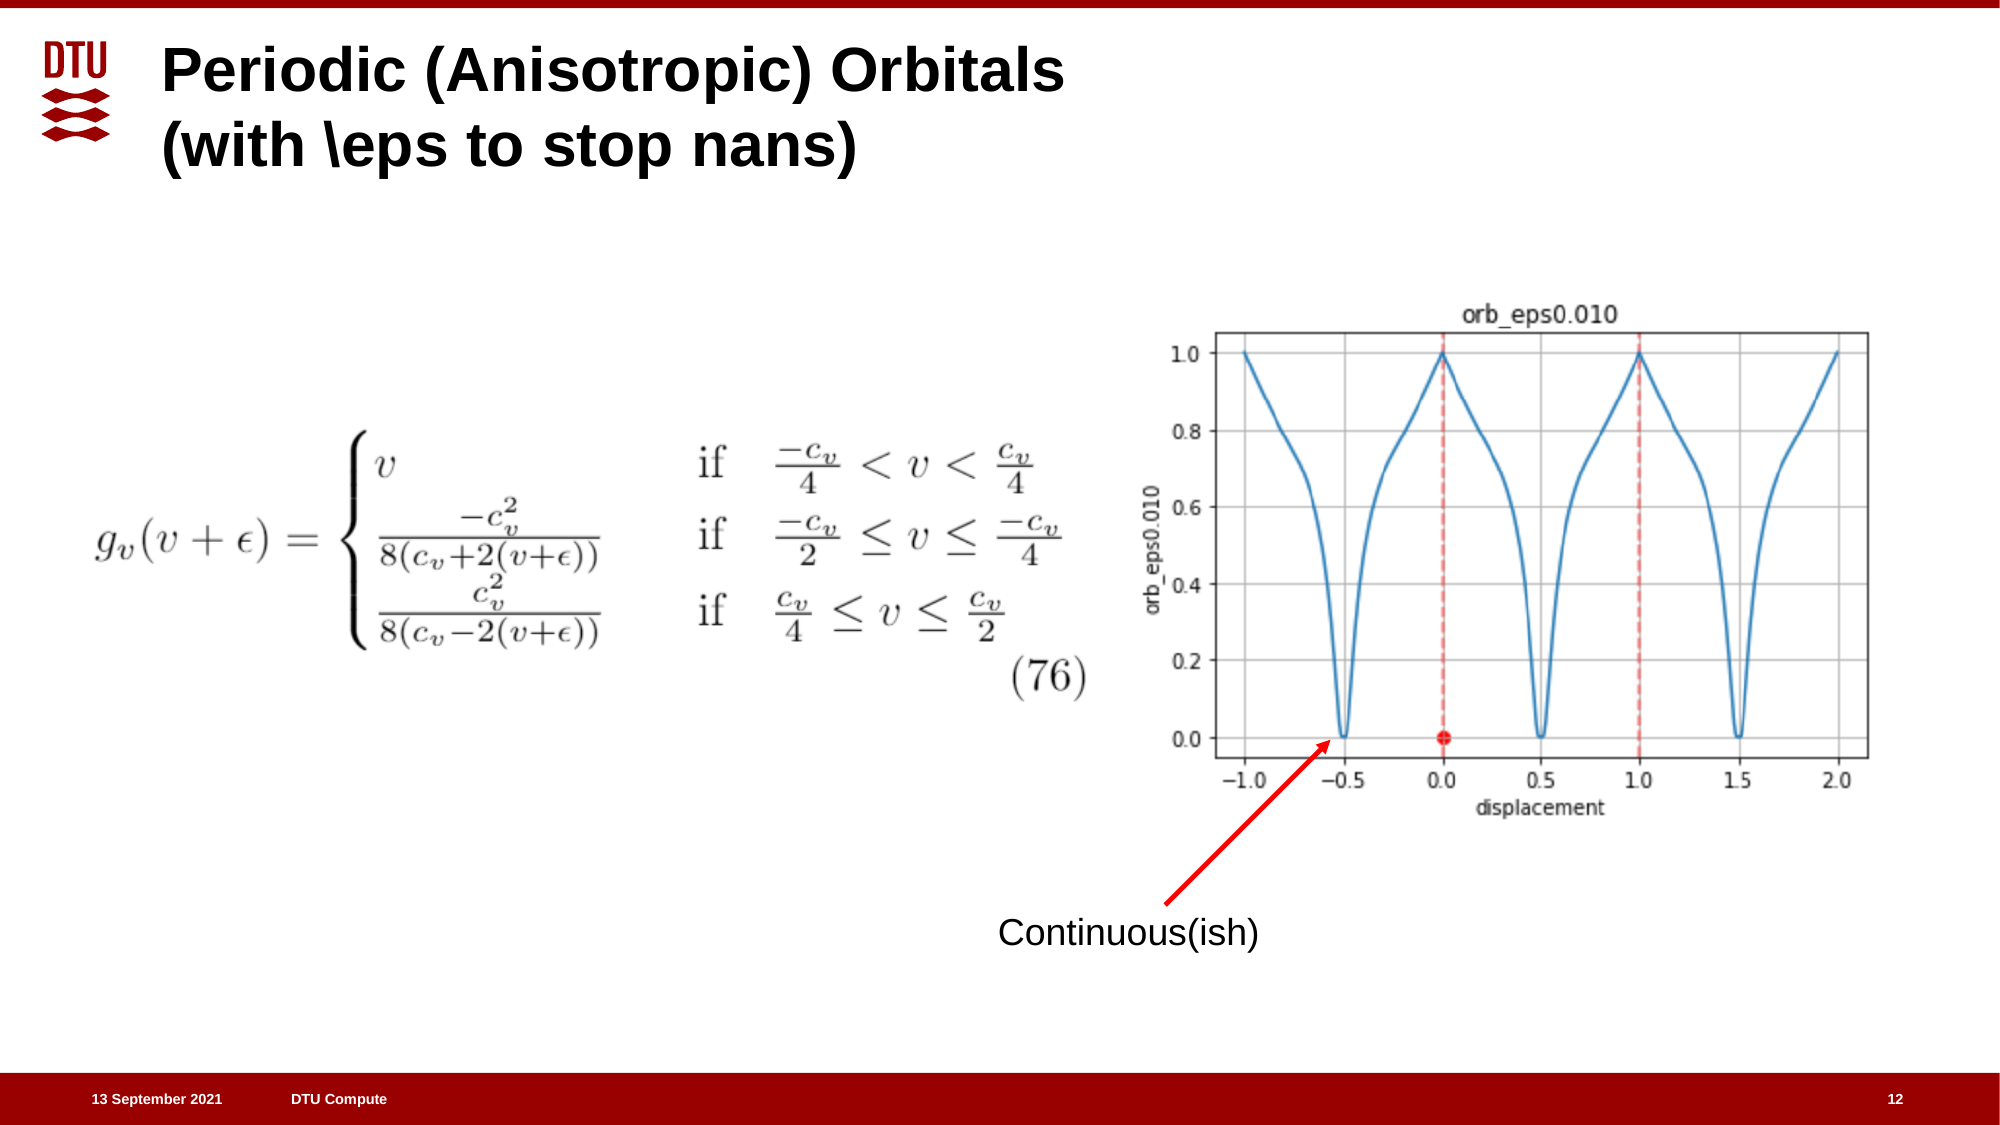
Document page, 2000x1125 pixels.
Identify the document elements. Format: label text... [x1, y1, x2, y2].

text_box Continuous(ish) [997, 907, 1260, 953]
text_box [1164, 739, 1331, 906]
slide_number 12 [1887, 1073, 1959, 1125]
picture [1130, 291, 1888, 834]
picture [76, 391, 1115, 734]
title Periodic (Anisotropic) Orbitals (with \eps to stop nans) [161, 19, 1689, 180]
